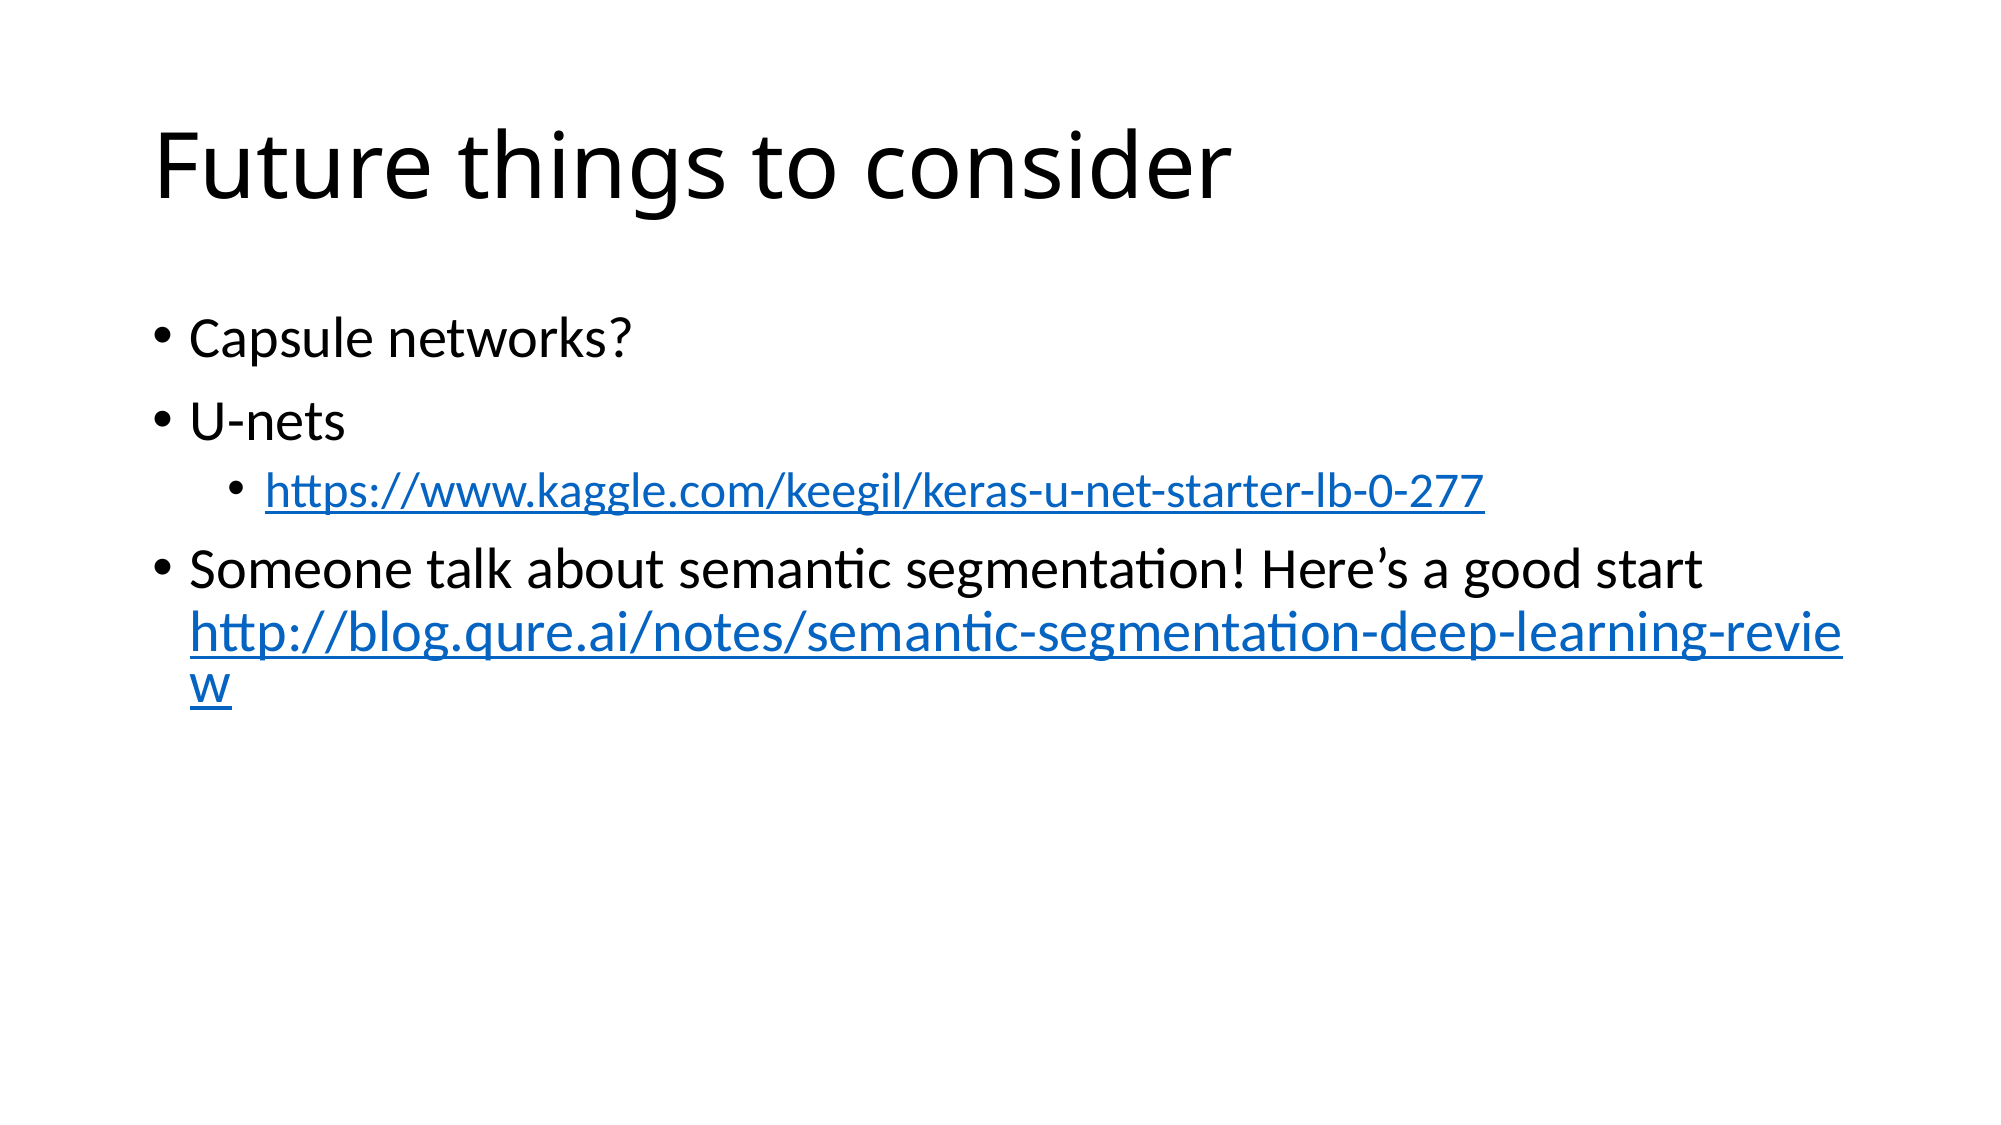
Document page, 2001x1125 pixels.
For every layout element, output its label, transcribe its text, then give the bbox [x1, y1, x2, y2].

title Future things to consider [137, 59, 1863, 278]
list Capsule networks? U-nets https://www.kaggle.com/keegil/keras-u-net-starter-lb-0-277 Someone talk about semantic segmentation! Here’s a good start http://blog.qure.ai/notes/semantic-segmentation-deep-learning-review [137, 299, 1863, 1014]
